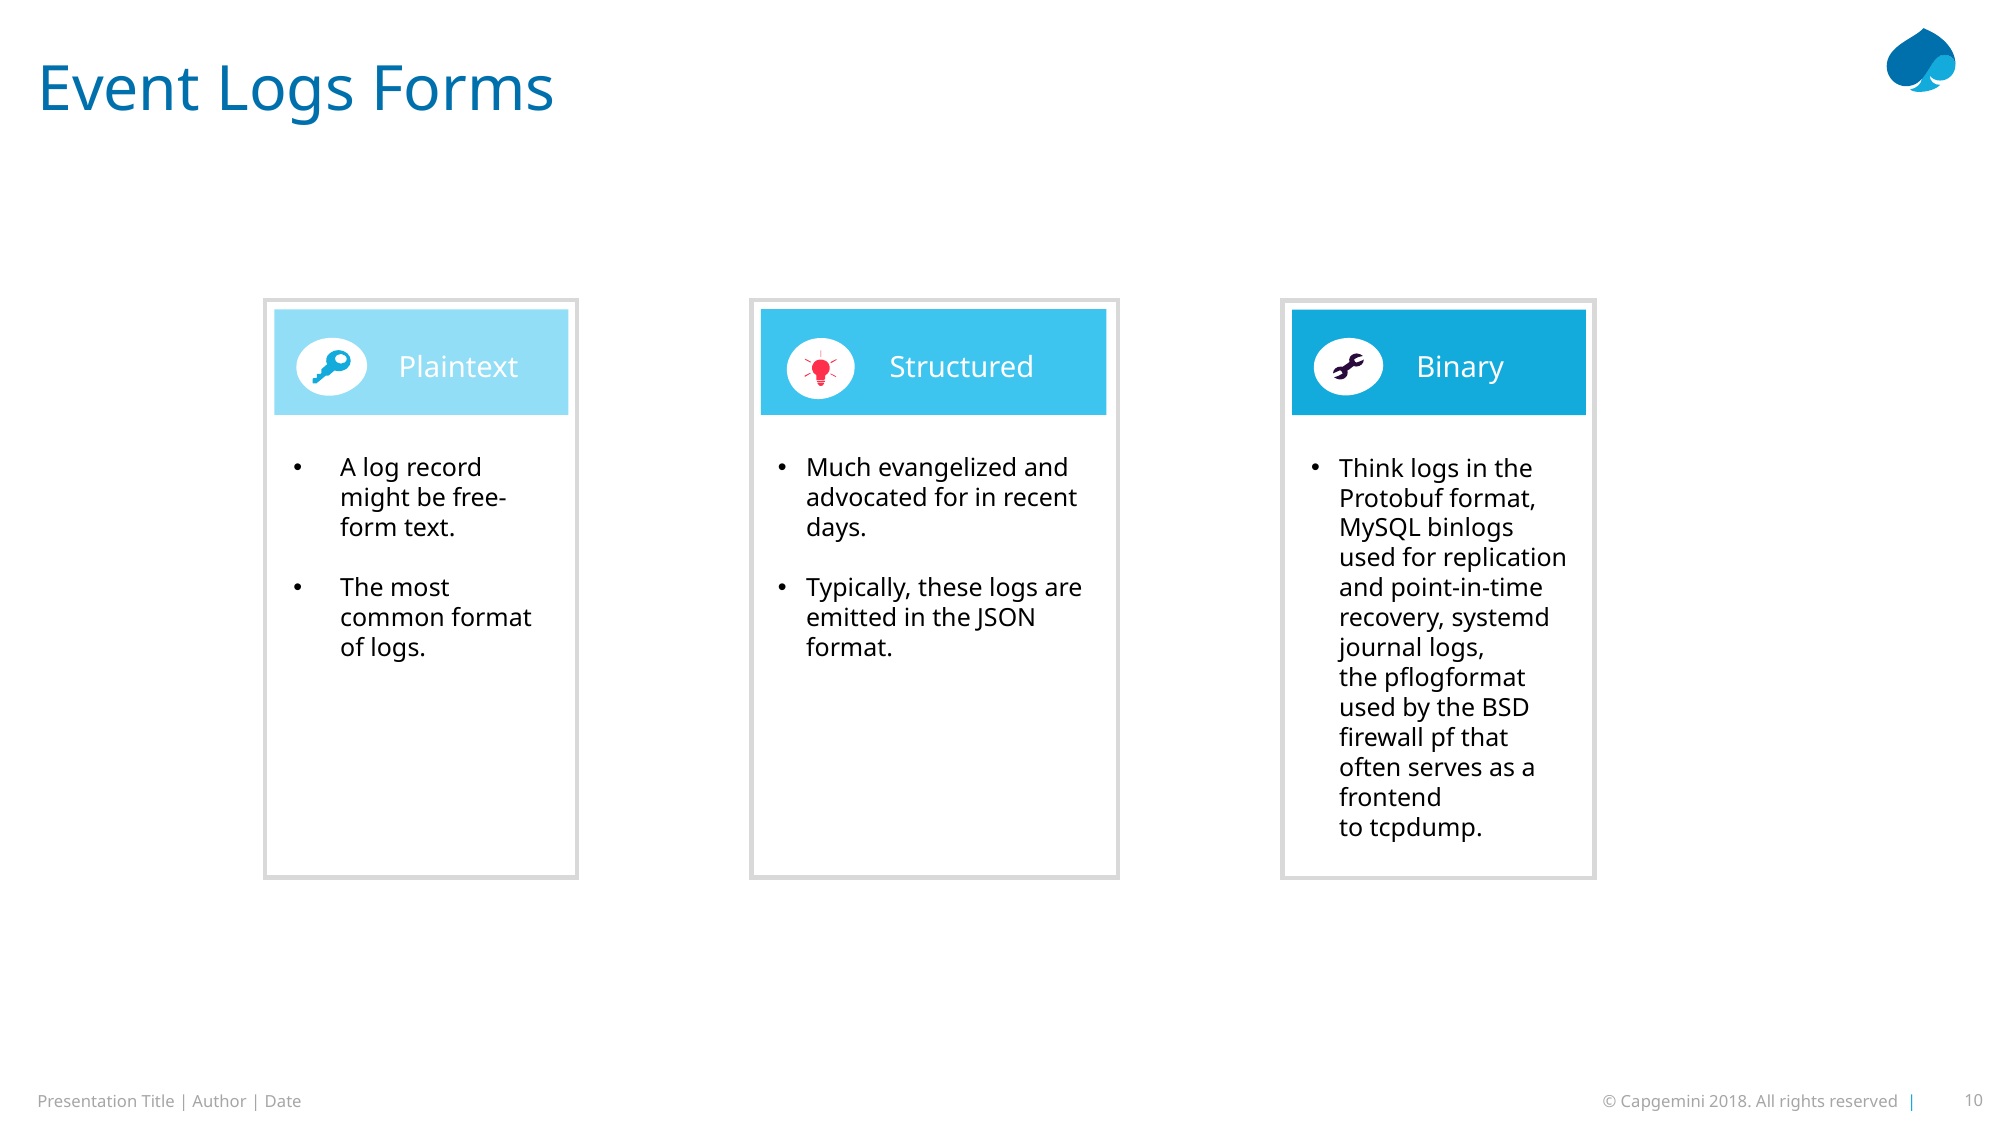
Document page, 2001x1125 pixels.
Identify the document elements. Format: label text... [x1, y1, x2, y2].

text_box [291, 333, 373, 400]
title Event Logs Forms [37, 0, 1863, 182]
text_box [1291, 308, 1587, 416]
text_box [751, 299, 1119, 879]
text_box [782, 333, 860, 403]
text_box Structured [874, 340, 1083, 397]
text_box Think logs in the Protobuf format, MySQL binlogs used for replication and point-in-time recovery, systemd journal logs, the pflogformat used by the BSD firewall pf that often serves as a frontend to tcpdump. [1296, 444, 1586, 896]
text_box [1282, 299, 1596, 879]
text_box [1309, 334, 1389, 399]
text_box Much evangelized and advocated for in recent days. Typically, these logs are emitted in the JSON format. [762, 444, 1107, 896]
text_box Plaintext [383, 340, 567, 397]
text_box A log record might be free-form text. The most common format of logs. [278, 444, 569, 896]
text_box Binary [1401, 340, 1585, 398]
text_box [264, 299, 578, 879]
text_box [273, 308, 569, 416]
